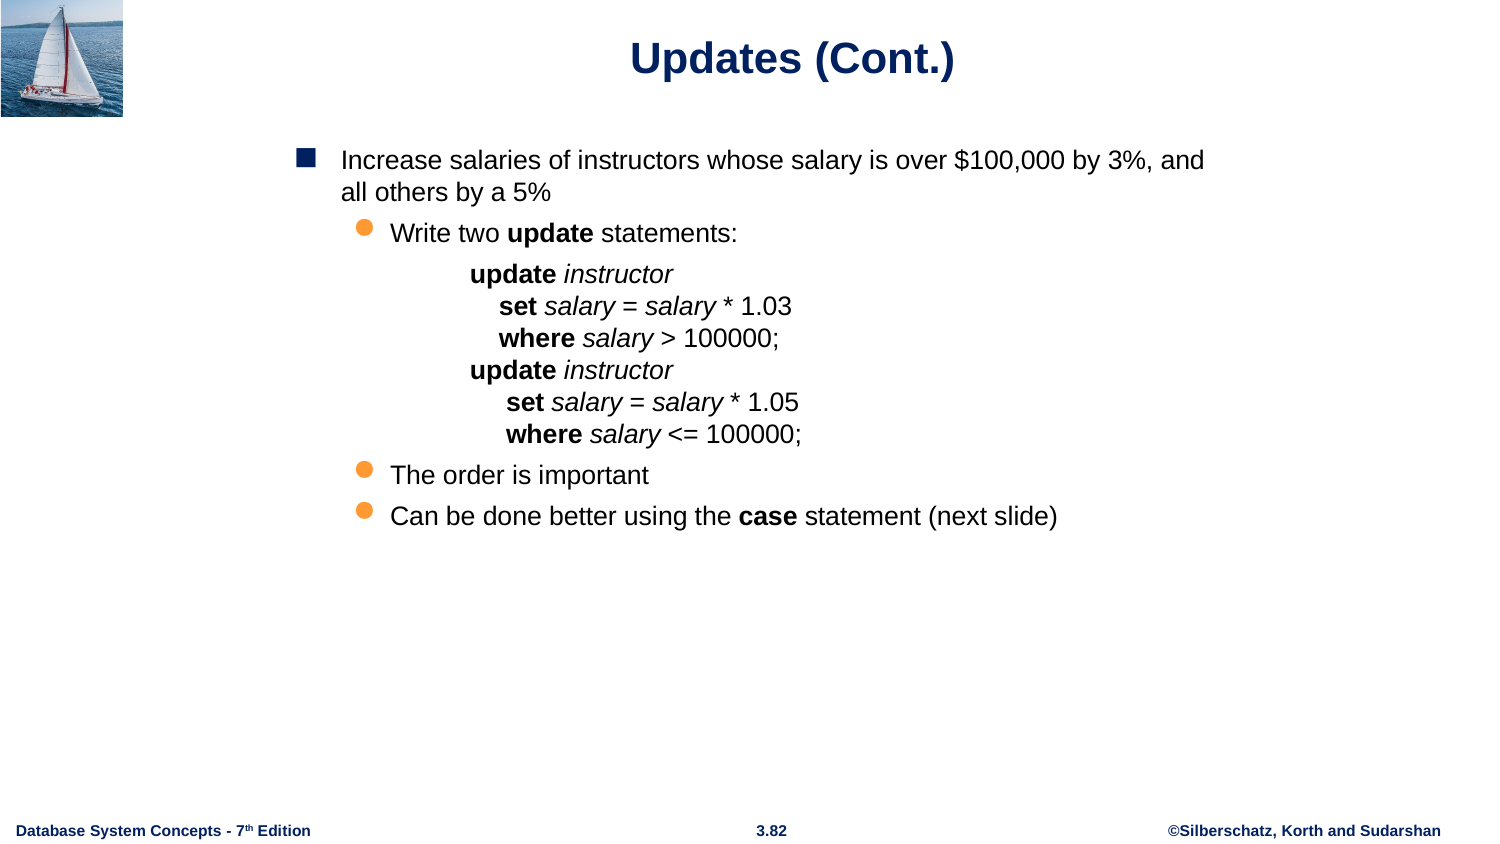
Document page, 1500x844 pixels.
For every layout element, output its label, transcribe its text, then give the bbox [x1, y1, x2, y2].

title Updates (Cont.) [295, 14, 1290, 91]
picture [0, 0, 123, 117]
list Increase salaries of instructors whose salary is over $100,000 by 3%, and all others by a 5% Write two update statements: update instructor set salary = salary * 1.03 where salary > 100000; update instructor set salary = salary * 1.05 where salary <= 100000; The order is important Can be done better using the case statement (next slide) [283, 135, 1223, 621]
